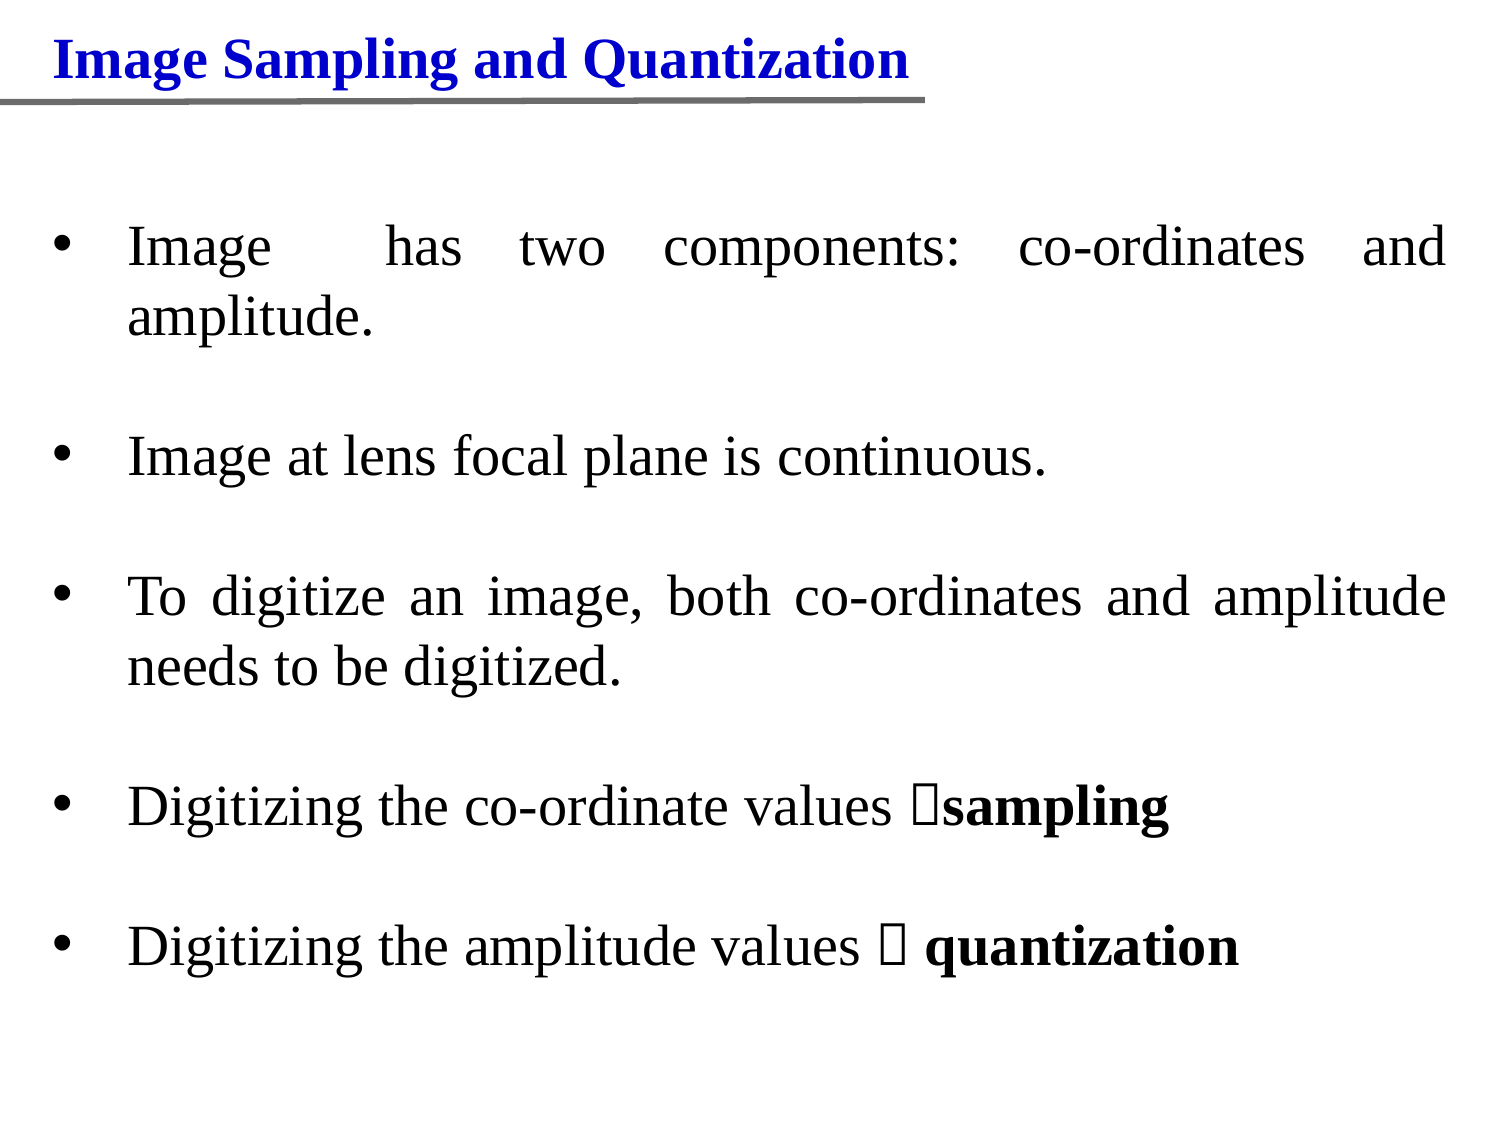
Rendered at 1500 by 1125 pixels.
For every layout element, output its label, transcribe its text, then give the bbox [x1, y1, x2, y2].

text_box Image Sampling and Quantization [37, 12, 1000, 98]
